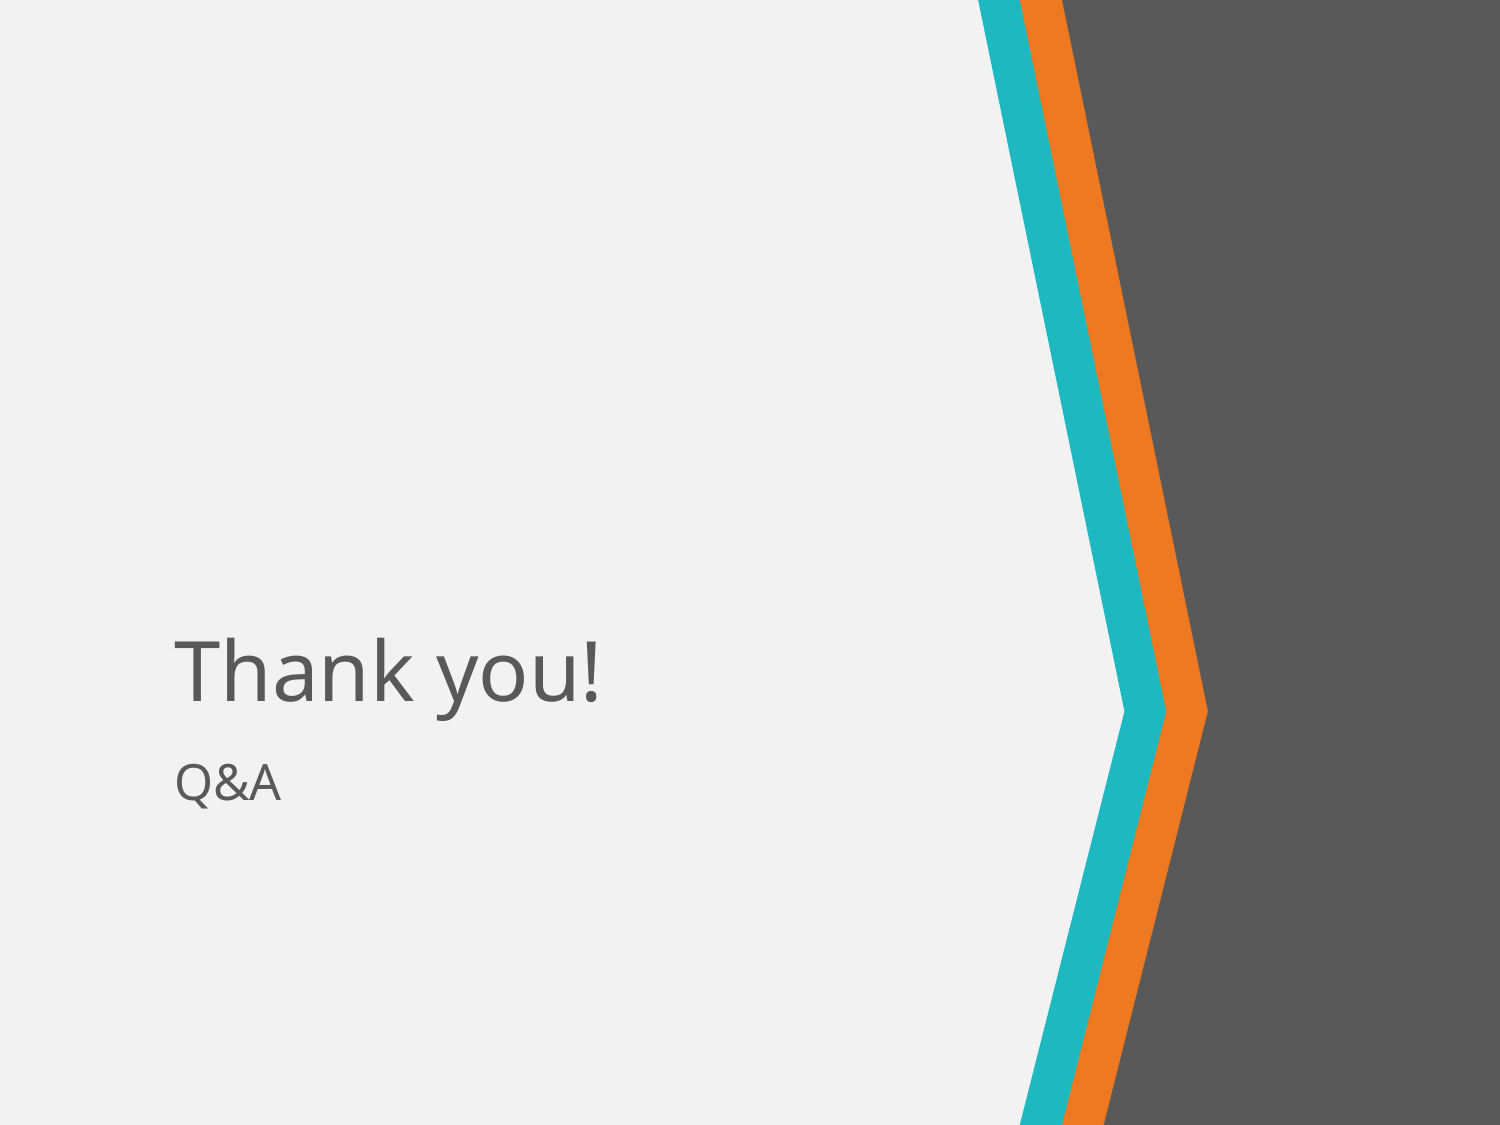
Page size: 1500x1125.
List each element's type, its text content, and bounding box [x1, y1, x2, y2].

subtitle Q&A [159, 750, 947, 1013]
title Thank you! [159, 307, 947, 728]
